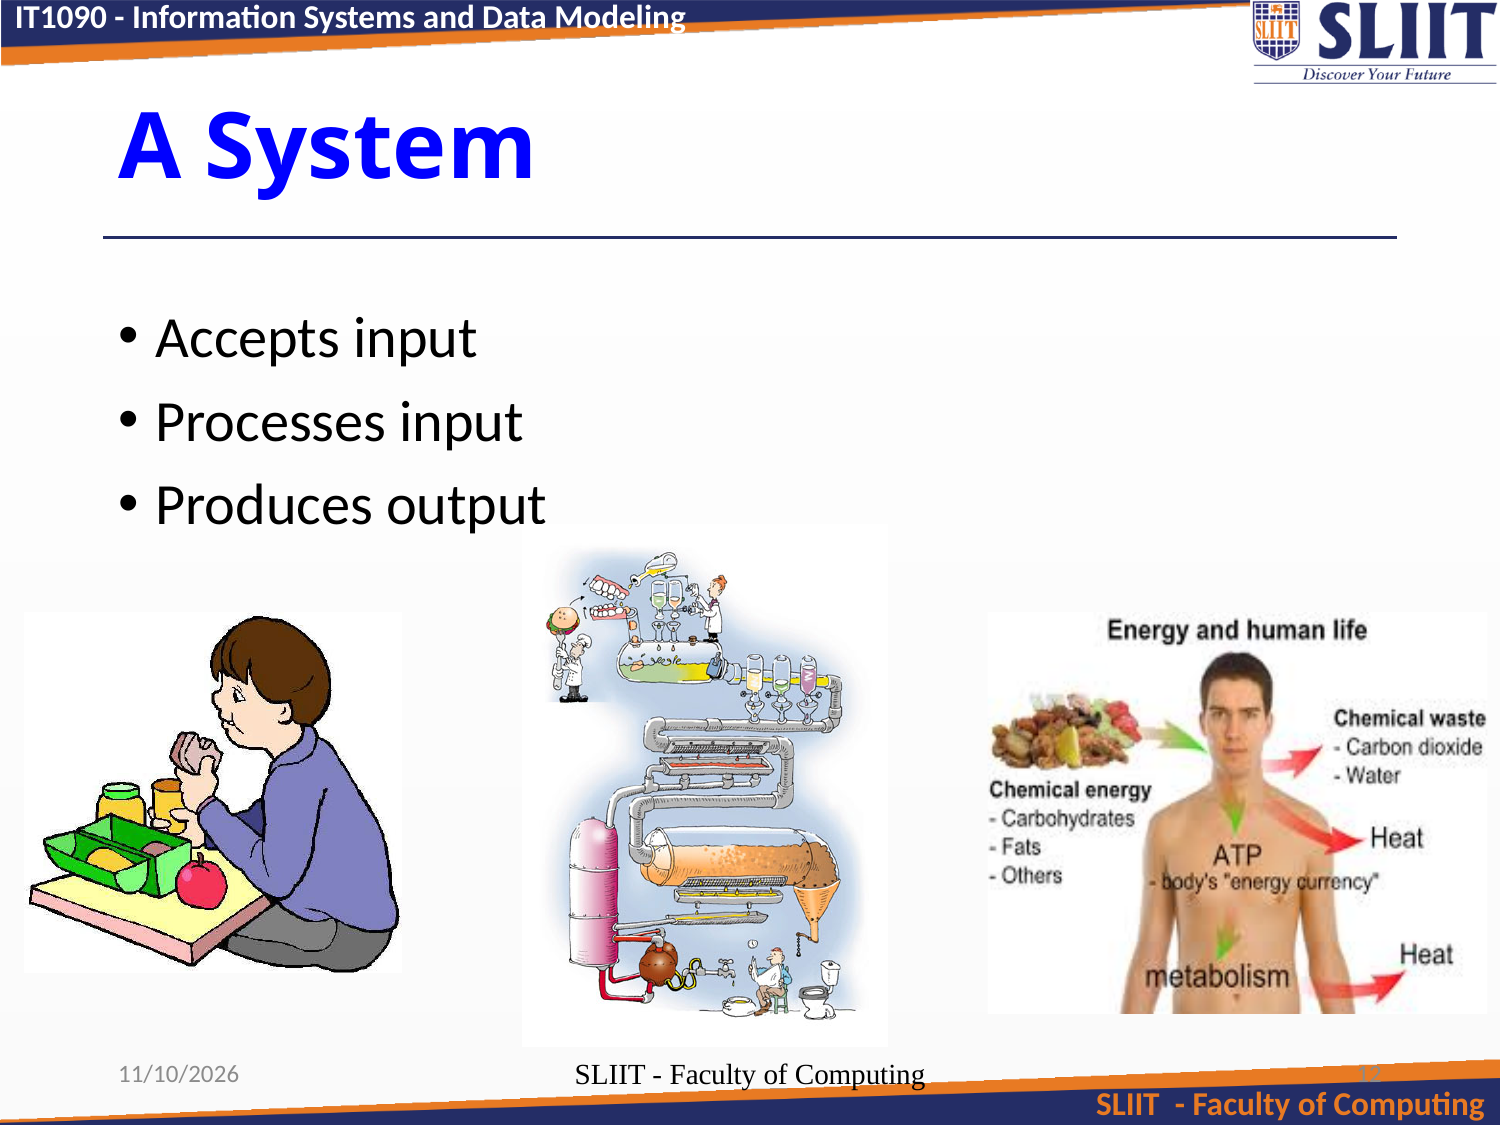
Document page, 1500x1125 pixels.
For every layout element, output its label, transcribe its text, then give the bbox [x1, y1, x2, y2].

title A System [103, 59, 1397, 238]
picture [2, 2, 1249, 75]
list Accepts input Processes input Produces output [103, 299, 1397, 1014]
picture [24, 612, 402, 973]
picture [1302, 1103, 1310, 1112]
picture [1356, 1103, 1364, 1112]
picture [1243, 1103, 1249, 1112]
slide_number 12 [1059, 1042, 1397, 1103]
picture [1250, 0, 1500, 84]
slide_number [103, 1042, 441, 1103]
picture [522, 524, 888, 1047]
picture [987, 612, 1488, 1015]
footer SLIIT - Faculty of Computing [496, 1042, 1004, 1103]
picture [0, 1050, 1500, 1125]
